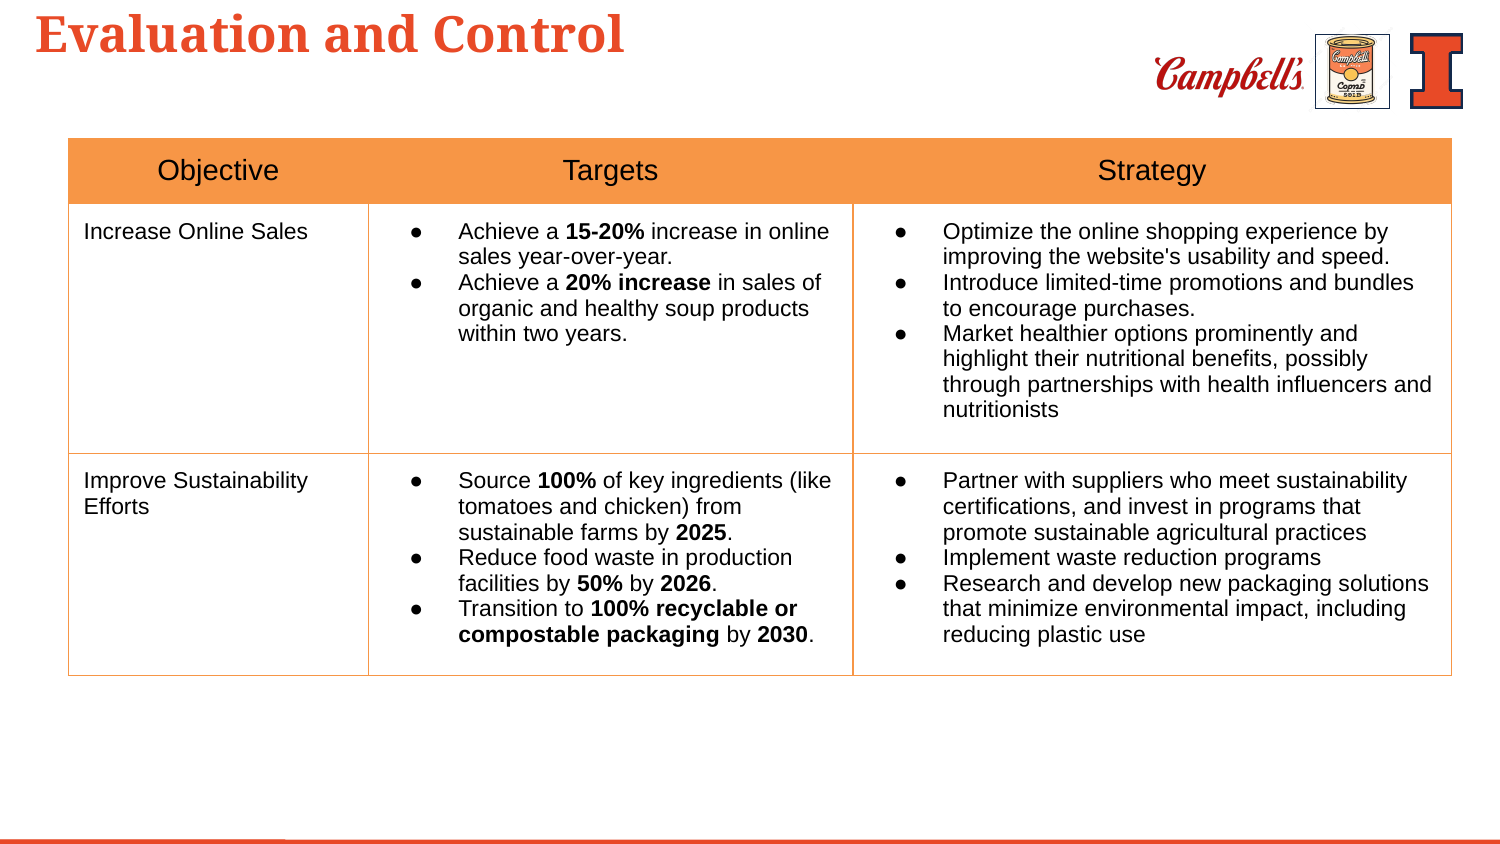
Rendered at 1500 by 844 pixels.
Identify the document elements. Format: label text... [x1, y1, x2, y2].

table_header Targets [369, 140, 852, 203]
table_cell Source 100% of key ingredients (like tomatoes and chicken) from sustainable farms by 2025. Reduce food waste in production facilities by 50% by 2026. Transition to 100% recyclable or compostable packaging by 2030. [369, 454, 852, 675]
table_cell Increase Online Sales [69, 204, 368, 453]
table_cell Optimize the online shopping experience by improving the website's usability and speed. Introduce limited-time promotions and bundles to encourage purchases. Market healthier options prominently and highlight their nutritional benefits, possibly through partnerships with health influencers and nutritionists [854, 204, 1451, 453]
table_cell Partner with suppliers who meet sustainability certifications, and invest in programs that promote sustainable agricultural practices​ Implement waste reduction programs Research and develop new packaging solutions that minimize environmental impact, including reducing plastic use​ [854, 454, 1451, 675]
table_cell Improve Sustainability Efforts [69, 454, 368, 675]
title Evaluation and Control [35, 2, 905, 144]
table_header Strategy [854, 140, 1451, 203]
picture [1410, 33, 1463, 109]
table_cell Achieve a 15-20% increase in online sales year-over-year. Achieve a 20% increase in sales of organic and healthy soup products within two years. [369, 204, 852, 453]
picture [1155, 21, 1399, 133]
table_header Objective [69, 140, 368, 203]
